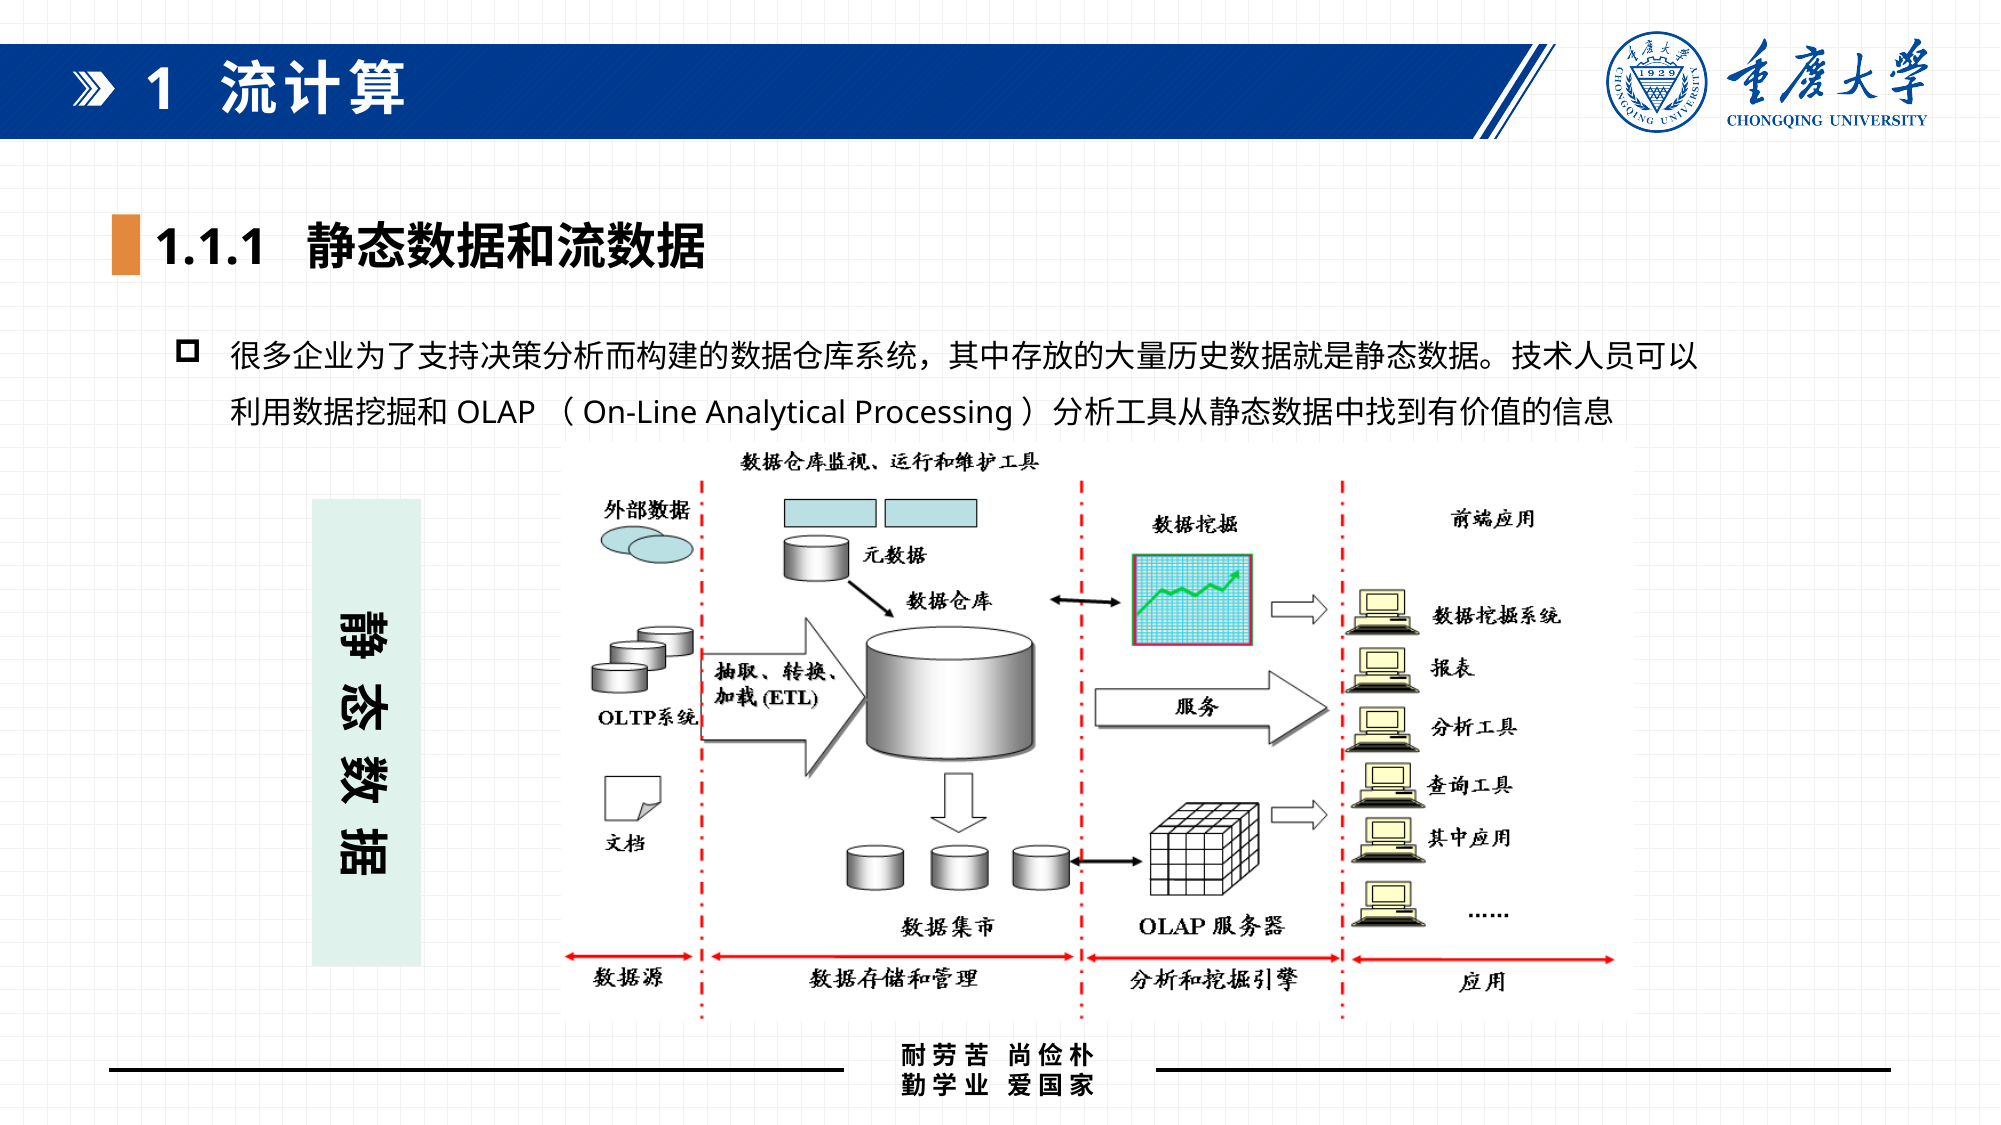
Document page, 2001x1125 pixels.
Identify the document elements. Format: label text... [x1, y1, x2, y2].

list 1 流计算 [108, 51, 1356, 136]
text_box 很多企业为了支持决策分析而构建的数据仓库系统，其中存放的大量历史数据就是静态数据。技术人员可以利用数据挖掘和OLAP（On-Line Analytical Processing）分析工具从静态数据中找到有价值的信息 [158, 309, 1739, 532]
picture [561, 441, 1634, 1021]
picture [1606, 31, 1928, 133]
list 1.1.1 静态数据和流数据 [139, 213, 1891, 275]
text_box 静 态 数 据 [311, 498, 422, 966]
